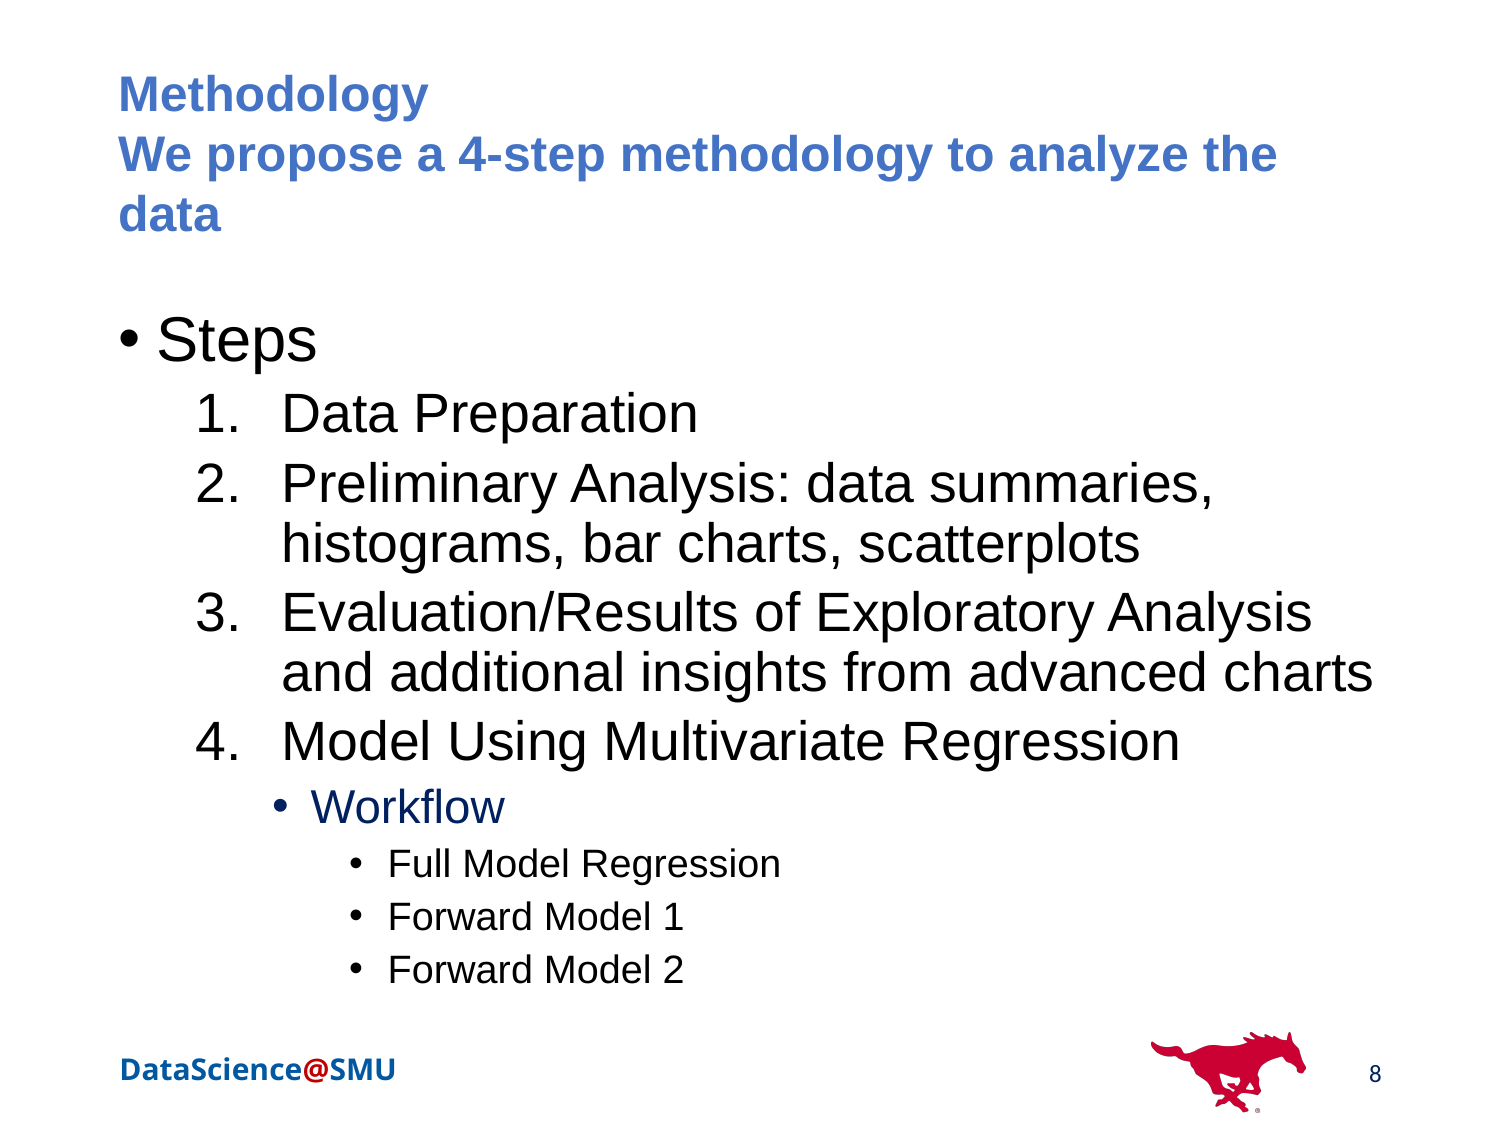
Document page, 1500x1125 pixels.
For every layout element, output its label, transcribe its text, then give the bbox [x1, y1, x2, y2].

text_box Methodology We propose a 4-step methodology to analyze the data [103, 43, 1397, 261]
picture [1151, 1103, 1306, 1113]
list Steps Data Preparation Preliminary Analysis: data summaries, histograms, bar charts, scatterplots Evaluation/Results of Exploratory Analysis and additional insights from advanced charts Model Using Multivariate Regression Workflow Full Model Regression Forward Model 1 Forward Model 2 [103, 299, 1397, 1014]
picture [1151, 1032, 1306, 1042]
slide_number 8 [1059, 1042, 1397, 1103]
